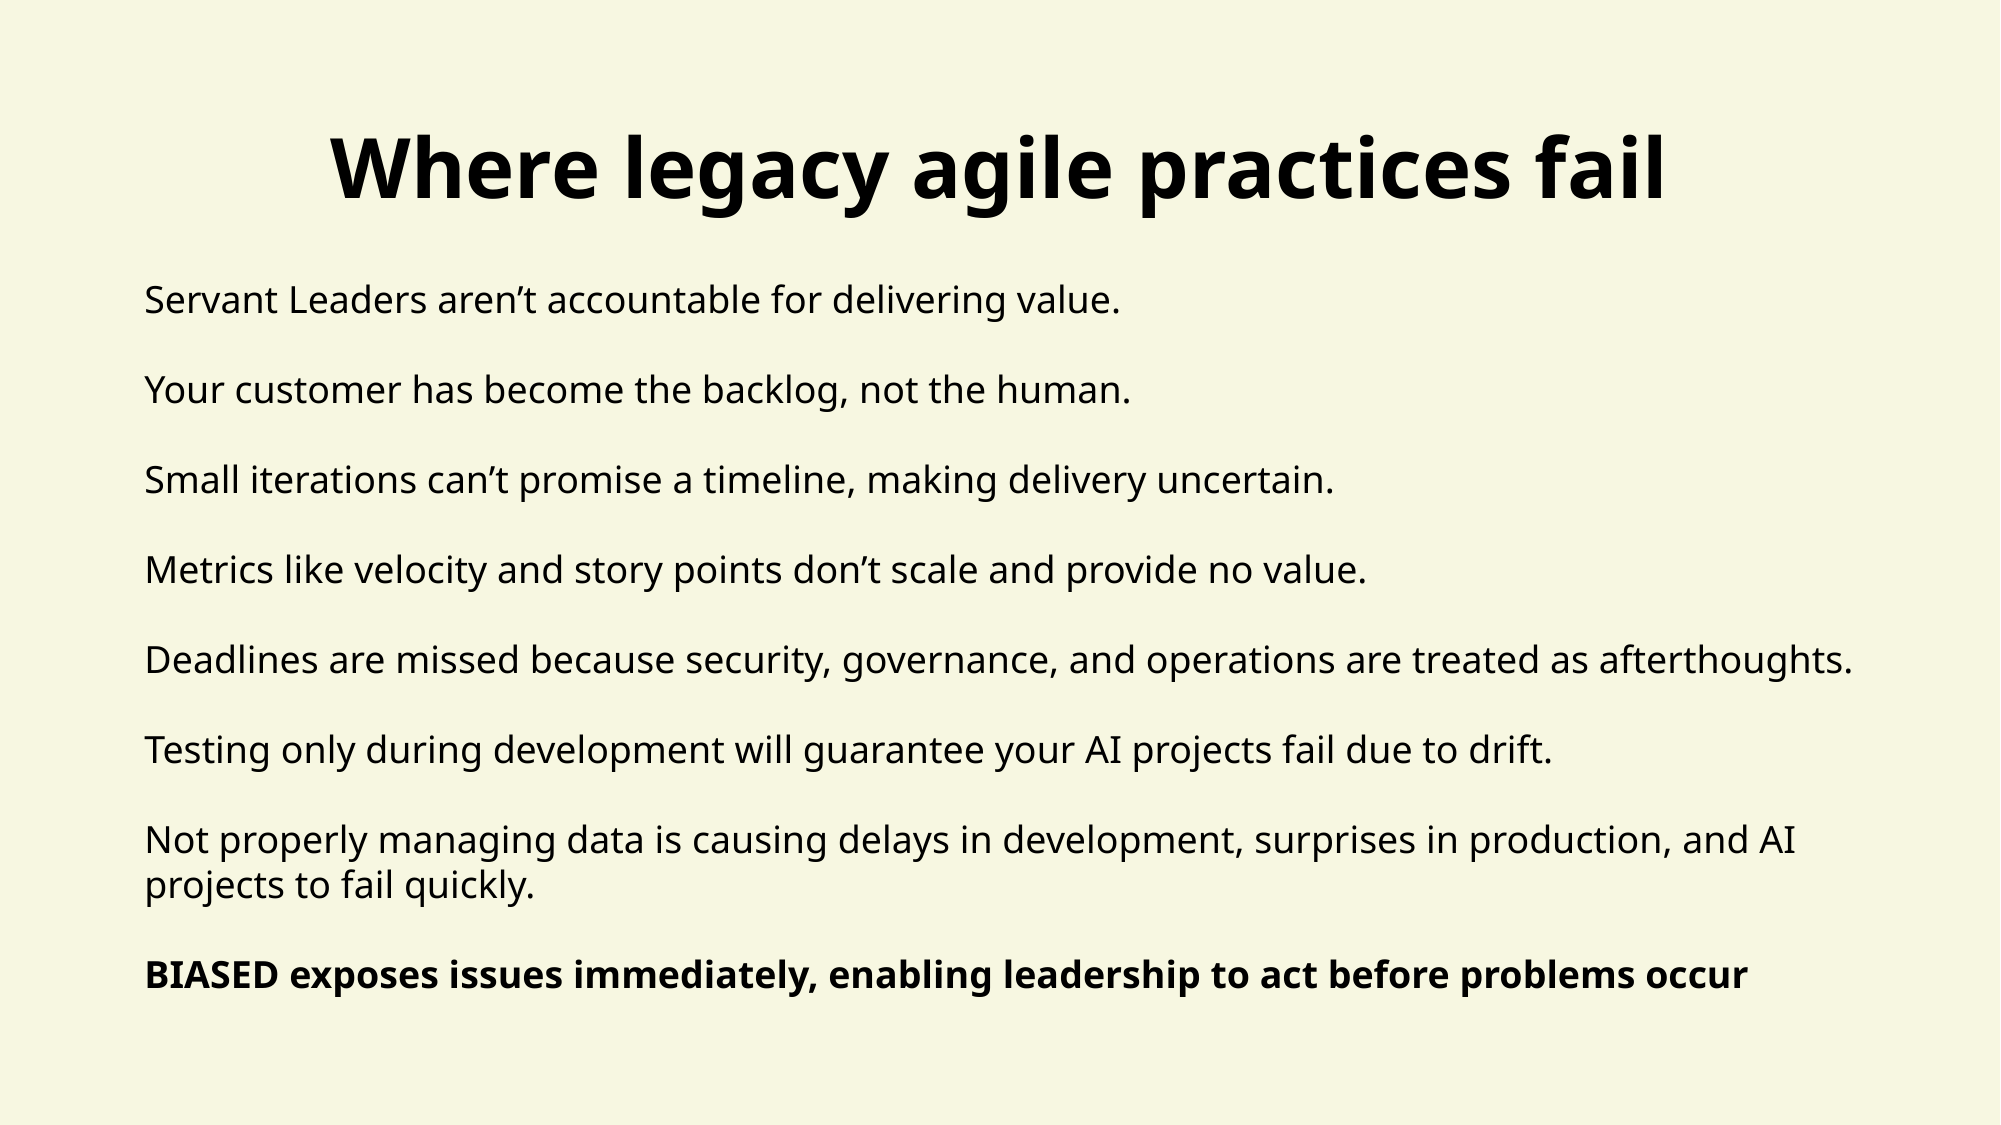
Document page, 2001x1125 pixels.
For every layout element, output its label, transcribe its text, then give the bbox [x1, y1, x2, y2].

text_box Servant Leaders aren’t accountable for delivering value. Your customer has become the backlog, not the human. Small iterations can’t promise a timeline, making delivery uncertain. Metrics like velocity and story points don’t scale and provide no value. Deadlines are missed because security, governance, and operations are treated as afterthoughts. Testing only during development will guarantee your AI projects fail due to drift. Not properly managing data is causing delays in development, surprises in production, and AI projects to fail quickly. BIASED exposes issues immediately, enabling leadership to act before problems occur [129, 223, 1892, 1004]
text_box Where legacy agile practices fail [207, 107, 1792, 223]
